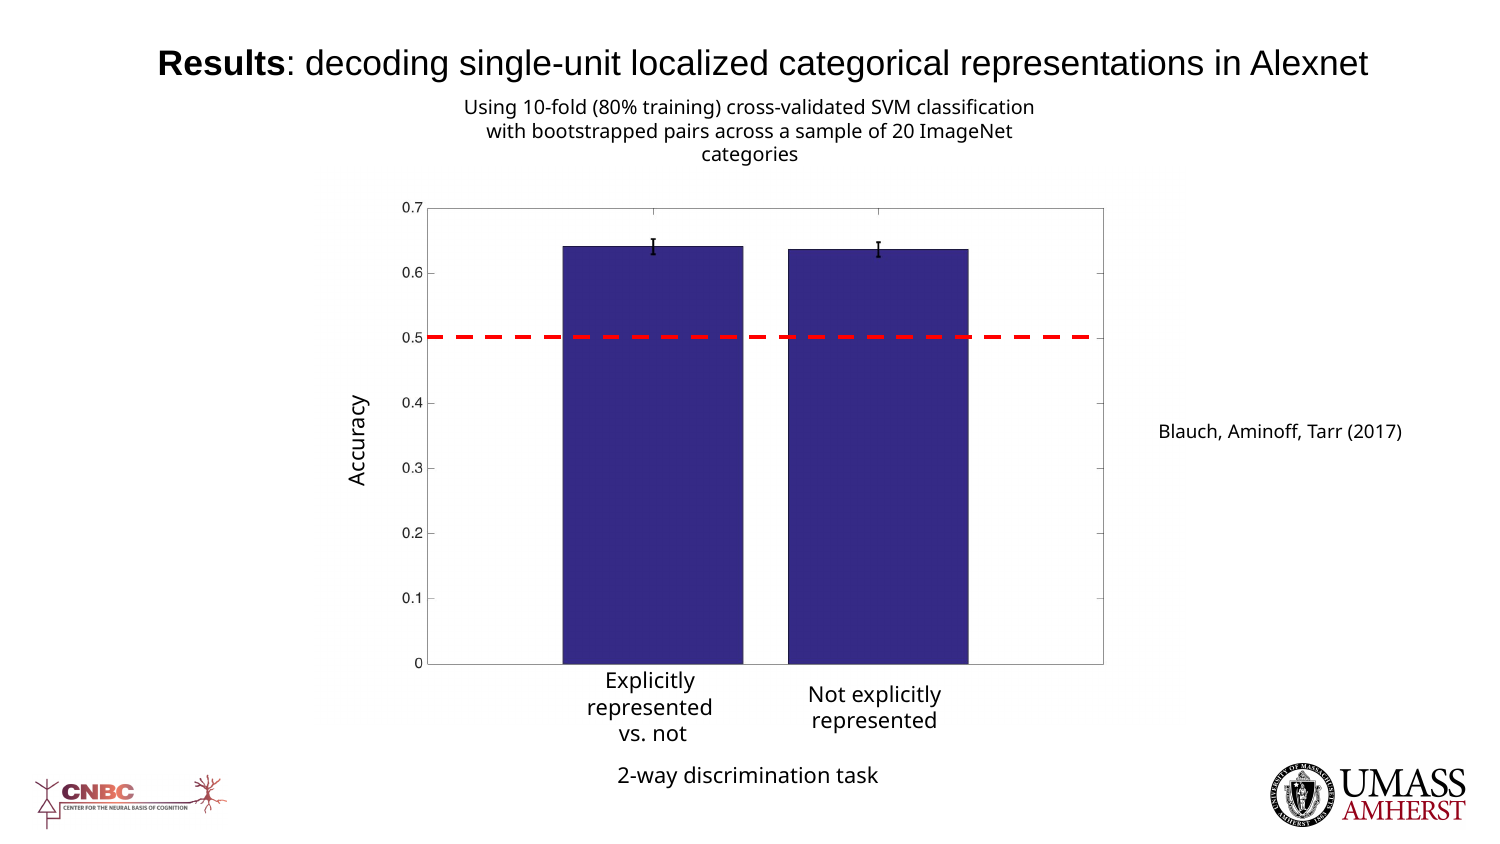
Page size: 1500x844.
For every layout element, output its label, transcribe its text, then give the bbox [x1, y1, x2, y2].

picture [32, 774, 229, 831]
text_box Blauch, Aminoff, Tarr (2017) [1193, 411, 1489, 451]
picture [314, 165, 1186, 725]
text_box Using 10-fold (80% training) cross-validated SVM classification with bootstrapped pairs across a sample of 20 ImageNet categories [446, 90, 1054, 158]
text_box Results: decoding single-unit localized categorical representations in Alexnet [106, 19, 1420, 103]
text_box Explicitly represented vs. not [564, 731, 736, 751]
text_box Not explicitly represented [789, 731, 961, 738]
text_box 2-way discrimination task [537, 756, 959, 792]
picture [1270, 760, 1466, 831]
